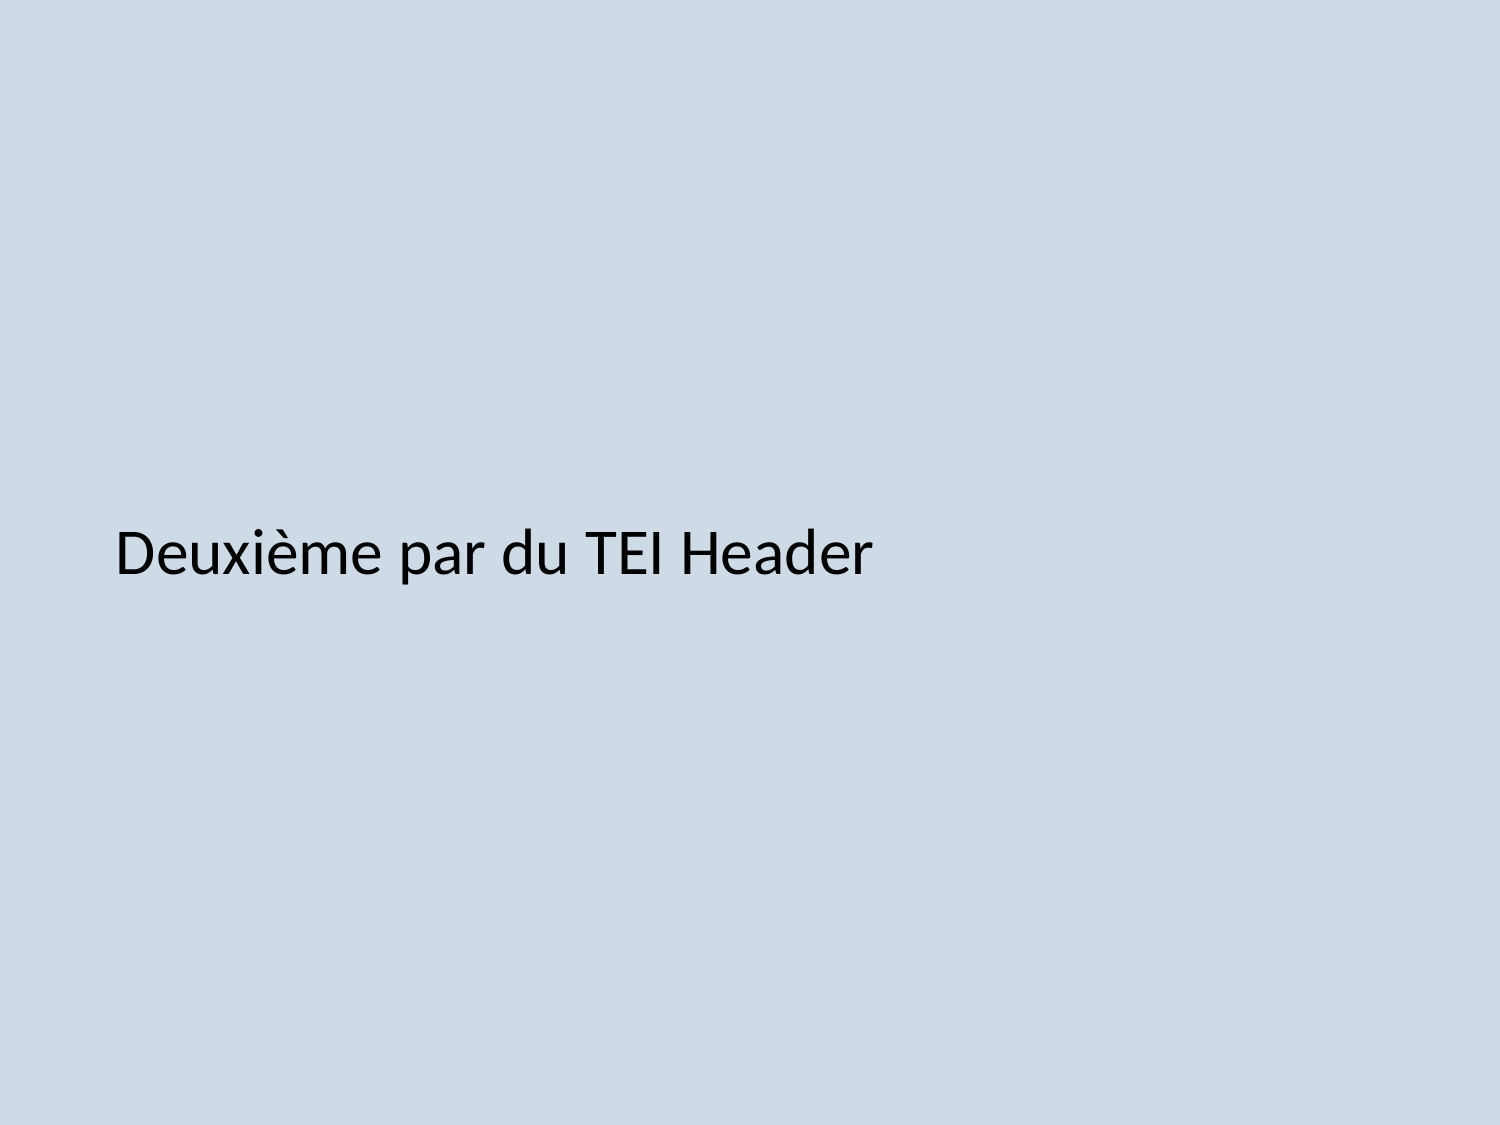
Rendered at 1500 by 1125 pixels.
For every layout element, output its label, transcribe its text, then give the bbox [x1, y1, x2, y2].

title Deuxième par du TEI Header [113, 452, 1142, 643]
